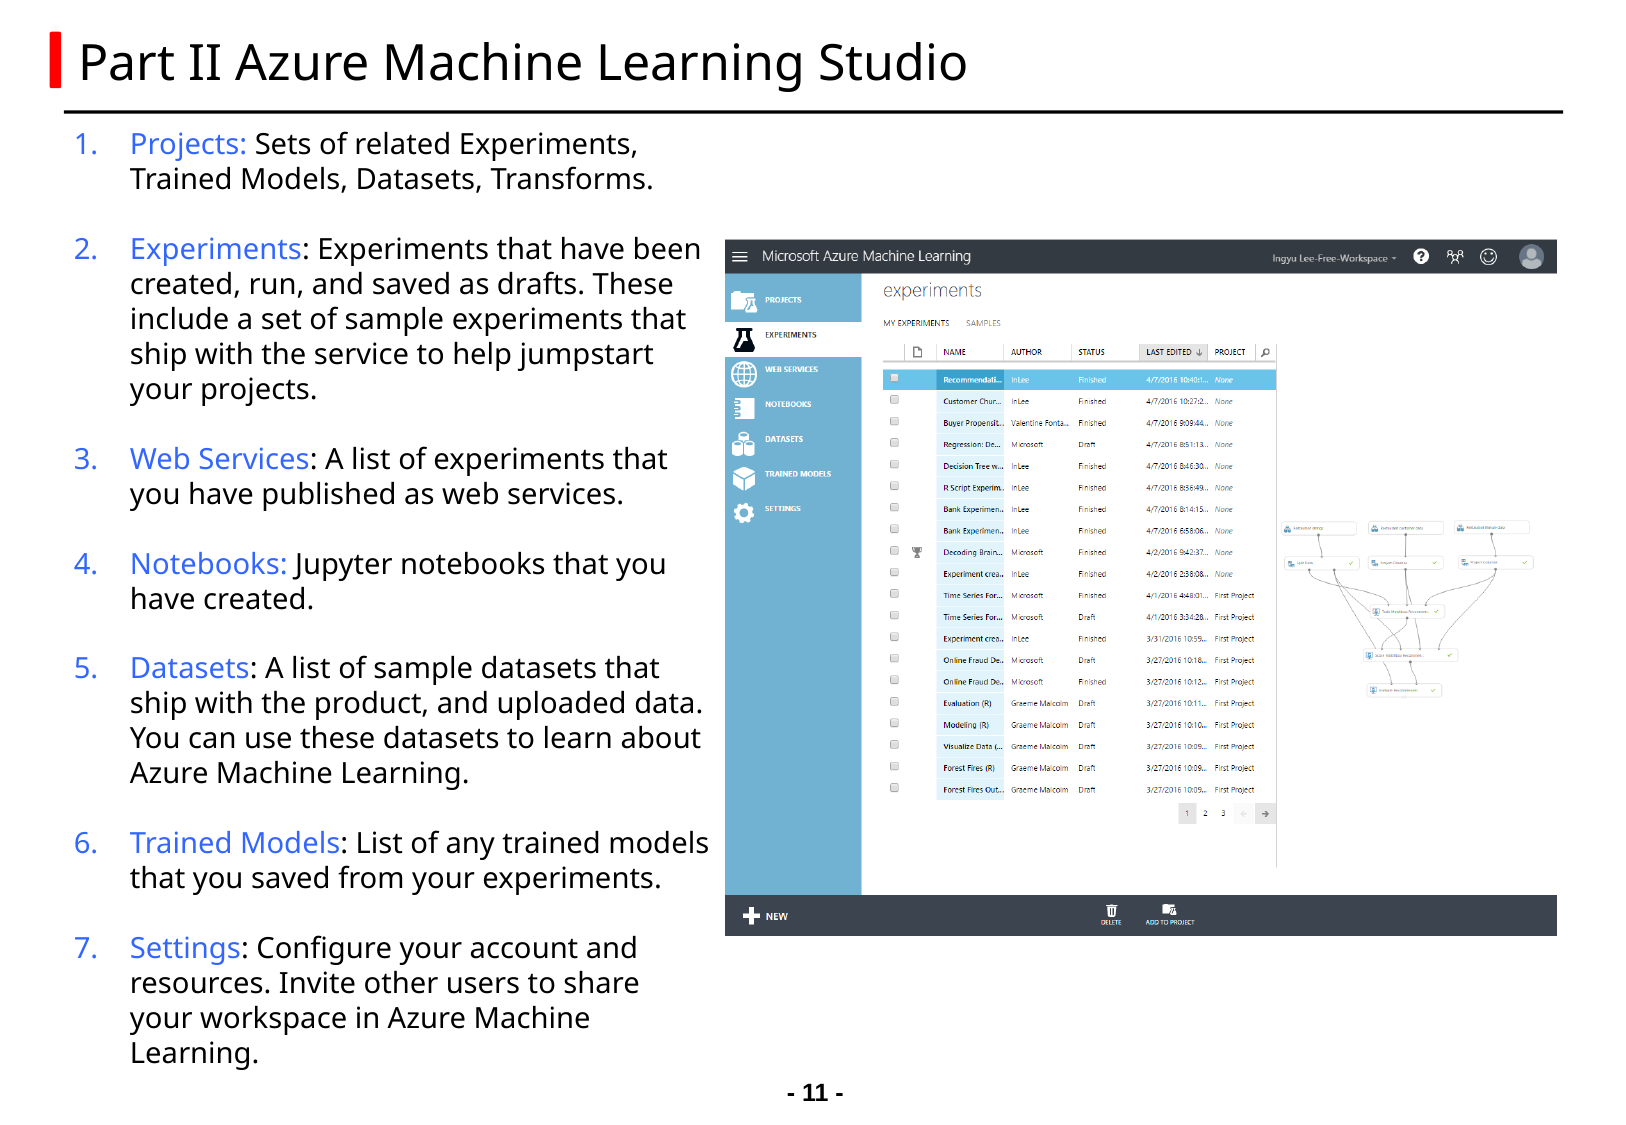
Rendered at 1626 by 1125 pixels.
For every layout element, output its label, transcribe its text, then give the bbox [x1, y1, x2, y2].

text_box Projects: Sets of related Experiments, Trained Models, Datasets, Transforms. Experiments: Experiments that have been created, run, and saved as drafts. These include a set of sample experiments that ship with the service to help jumpstart your projects. Web Services: A list of experiments that you have published as web services. Notebooks: Jupyter notebooks that you have created. Datasets: A list of sample datasets that ship with the product, and uploaded data. You can use these datasets to learn about Azure Machine Learning. Trained Models: List of any trained models that you saved from your experiments. Settings: Configure your account and resources. Invite other users to share your workspace in Azure Machine Learning. [58, 118, 726, 1077]
slide_number - 10 - [577, 1078, 1054, 1105]
title Part II Azure Machine Learning Studio [63, 12, 1310, 98]
picture [724, 239, 1557, 937]
